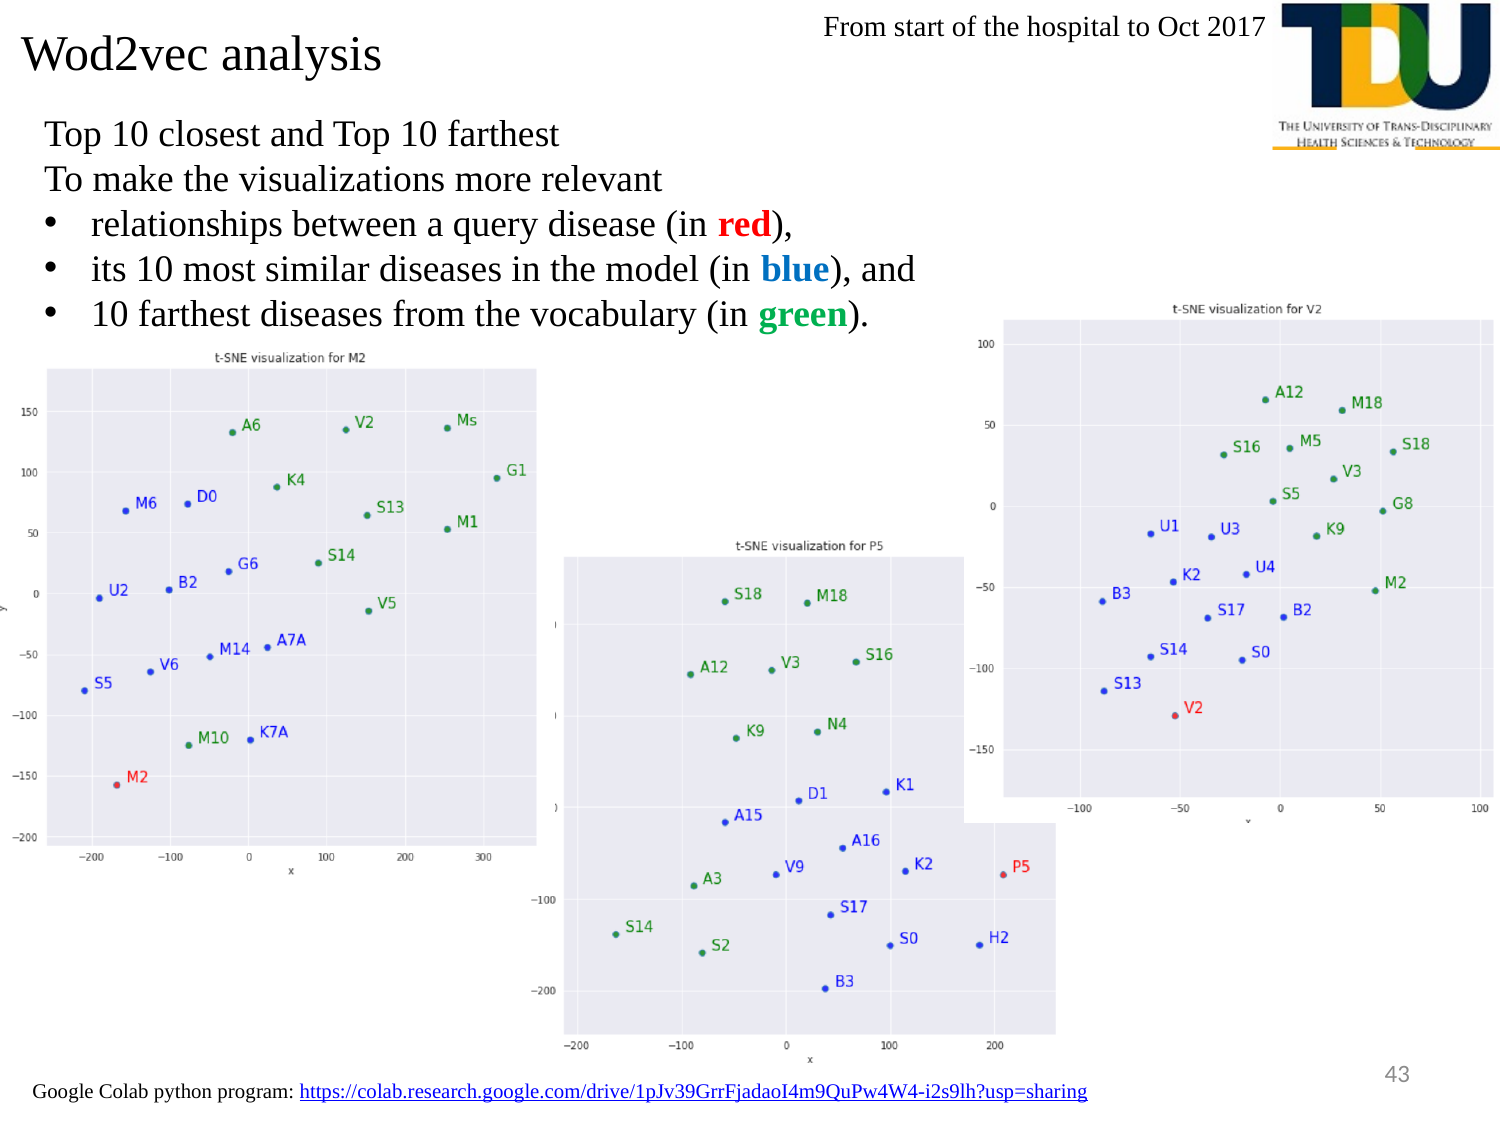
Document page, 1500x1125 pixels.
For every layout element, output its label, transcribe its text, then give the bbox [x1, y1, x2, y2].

slide_number 43 [1074, 1042, 1425, 1103]
text_box Top 10 closest and Top 10 farthest To make the visualizations more relevant relationships between a query disease (in red), its 10 most similar diseases in the model (in blue), and 10 farthest diseases from the vocabulary (in green). [29, 101, 1105, 342]
text_box From start of the hospital to Oct 2017 [808, 0, 1306, 50]
text_box Google Colab python program: https://colab.research.google.com/drive/1pJv39GrrFjadaoI4m9QuPw4W4-i2s9lh?usp=sharing [17, 1070, 1239, 1111]
title Wod2vec analysis [5, 0, 492, 102]
picture [0, 302, 1500, 1066]
picture [1265, 0, 1500, 150]
